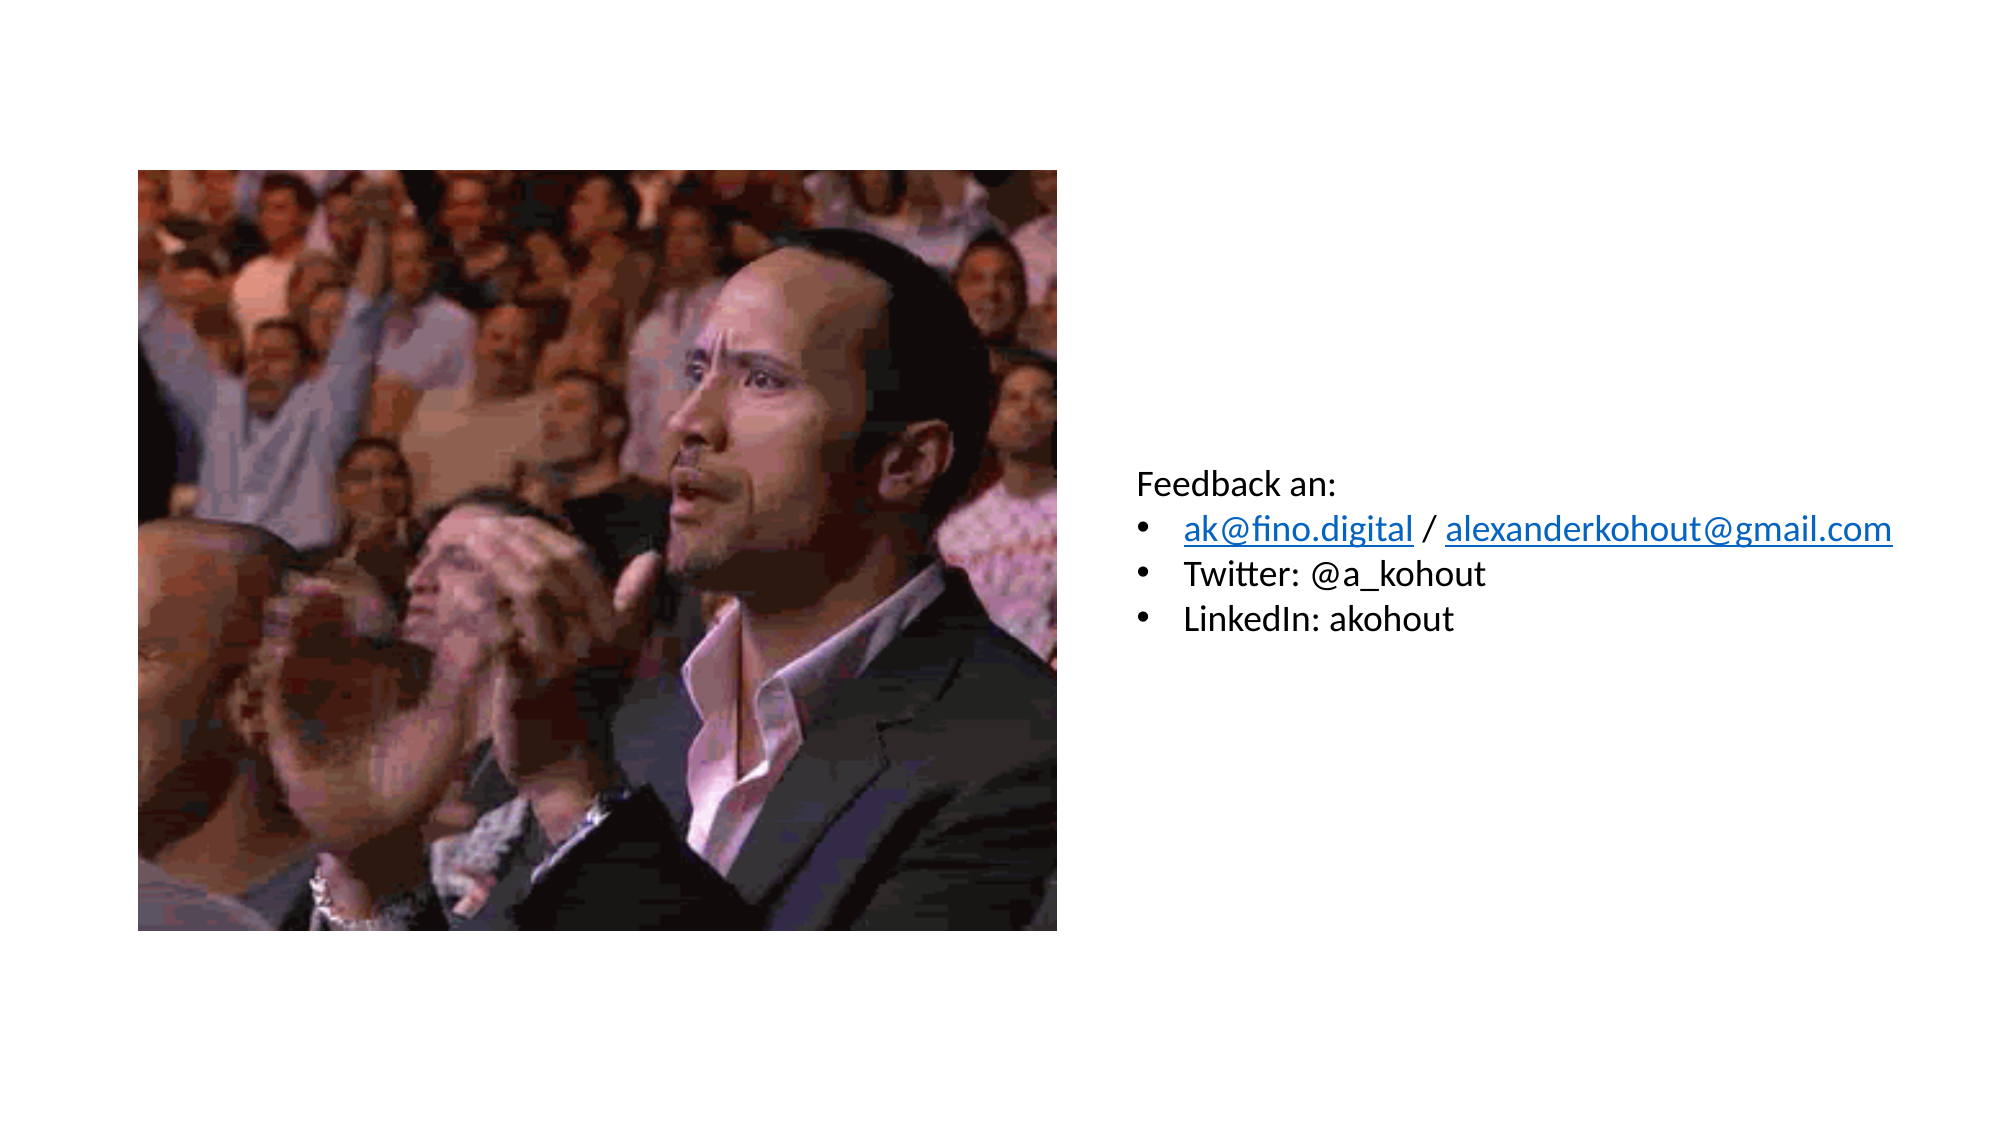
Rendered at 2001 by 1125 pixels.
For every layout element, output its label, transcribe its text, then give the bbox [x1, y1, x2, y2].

text_box Feedback an: ak@fino.digital / alexanderkohout@gmail.com Twitter: @a_kohout LinkedIn: akohout [1121, 452, 1917, 647]
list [138, 169, 1057, 931]
